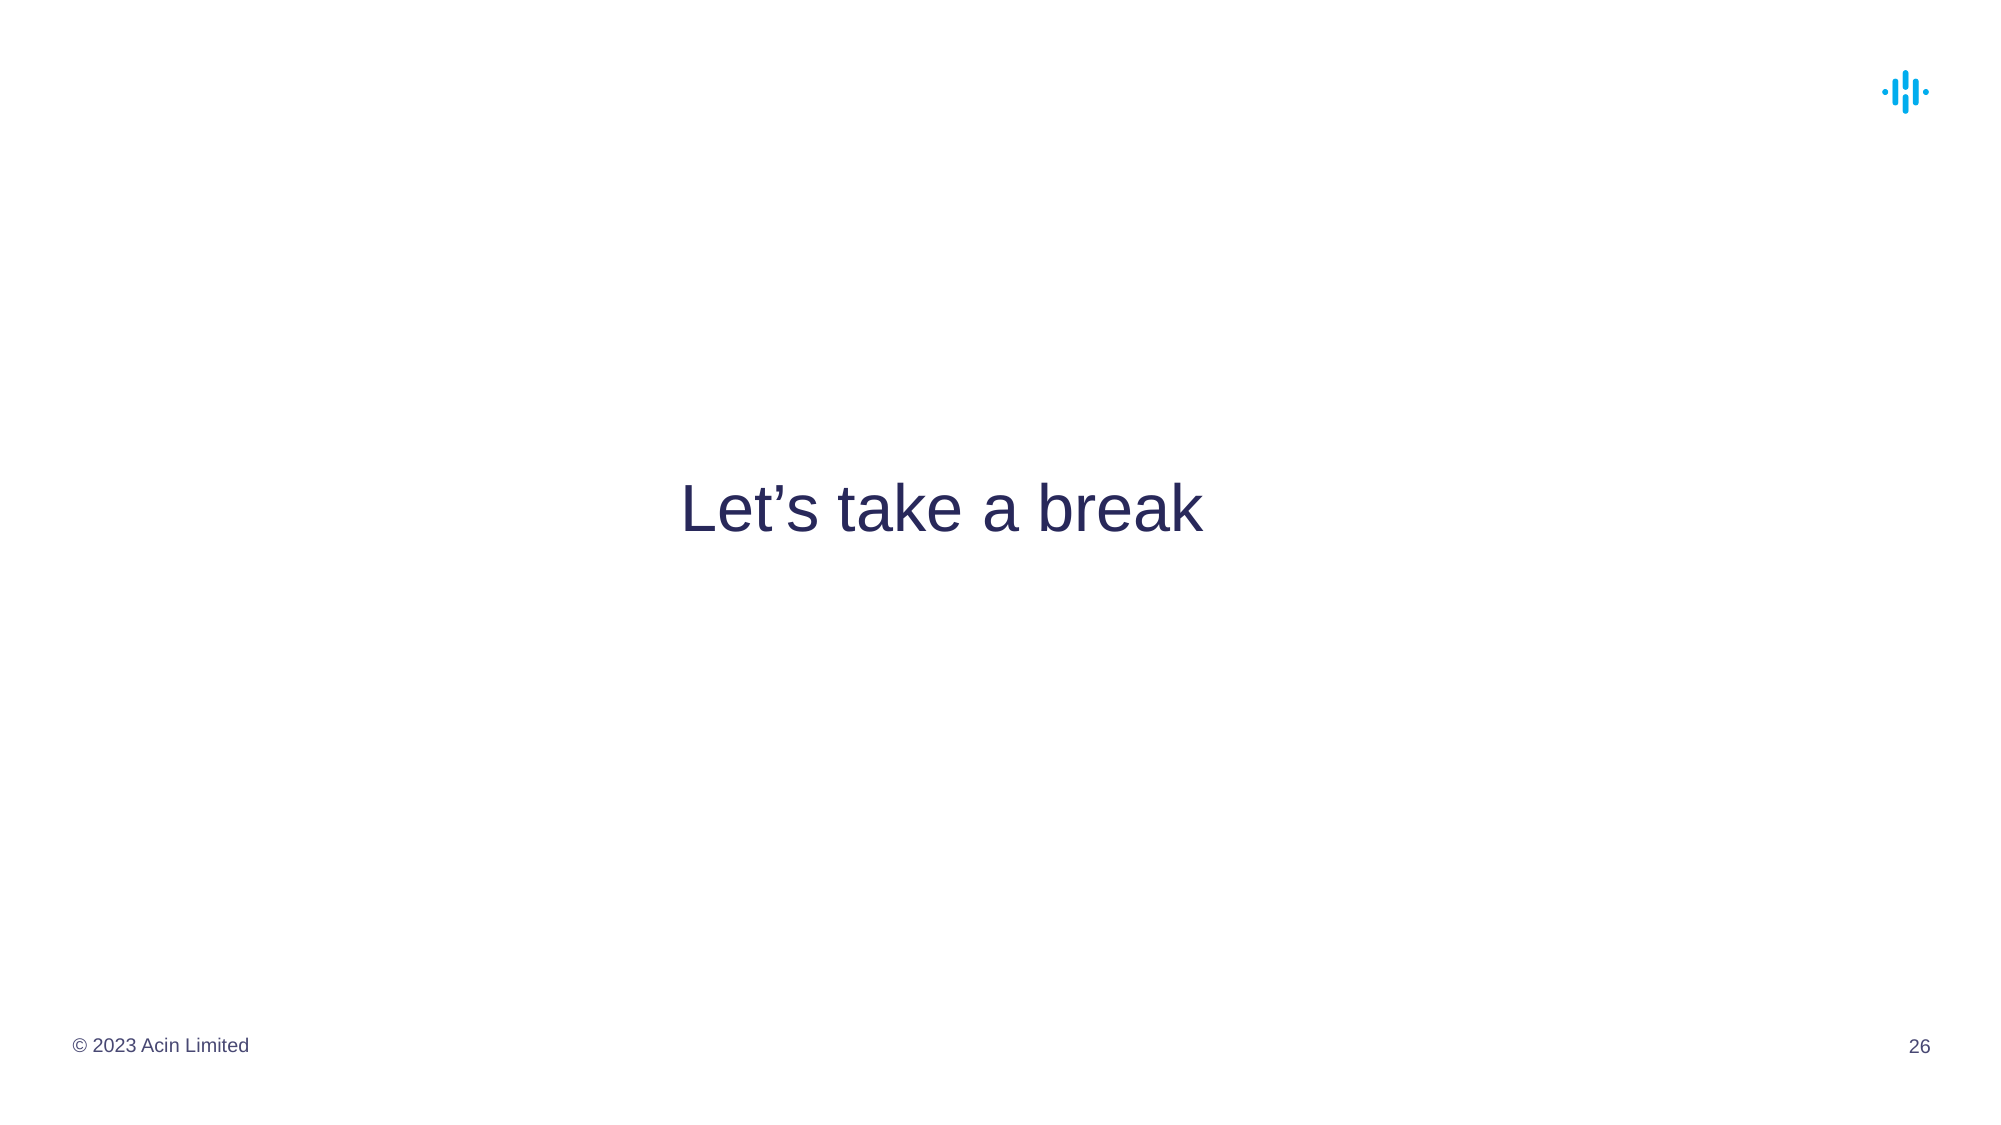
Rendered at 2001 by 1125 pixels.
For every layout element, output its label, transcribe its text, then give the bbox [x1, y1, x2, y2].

title Let’s take a break [281, 473, 1604, 652]
picture [1882, 70, 1929, 114]
footer © 2023 Acin Limited [72, 1028, 773, 1062]
slide_number 26 [1846, 1029, 1931, 1062]
